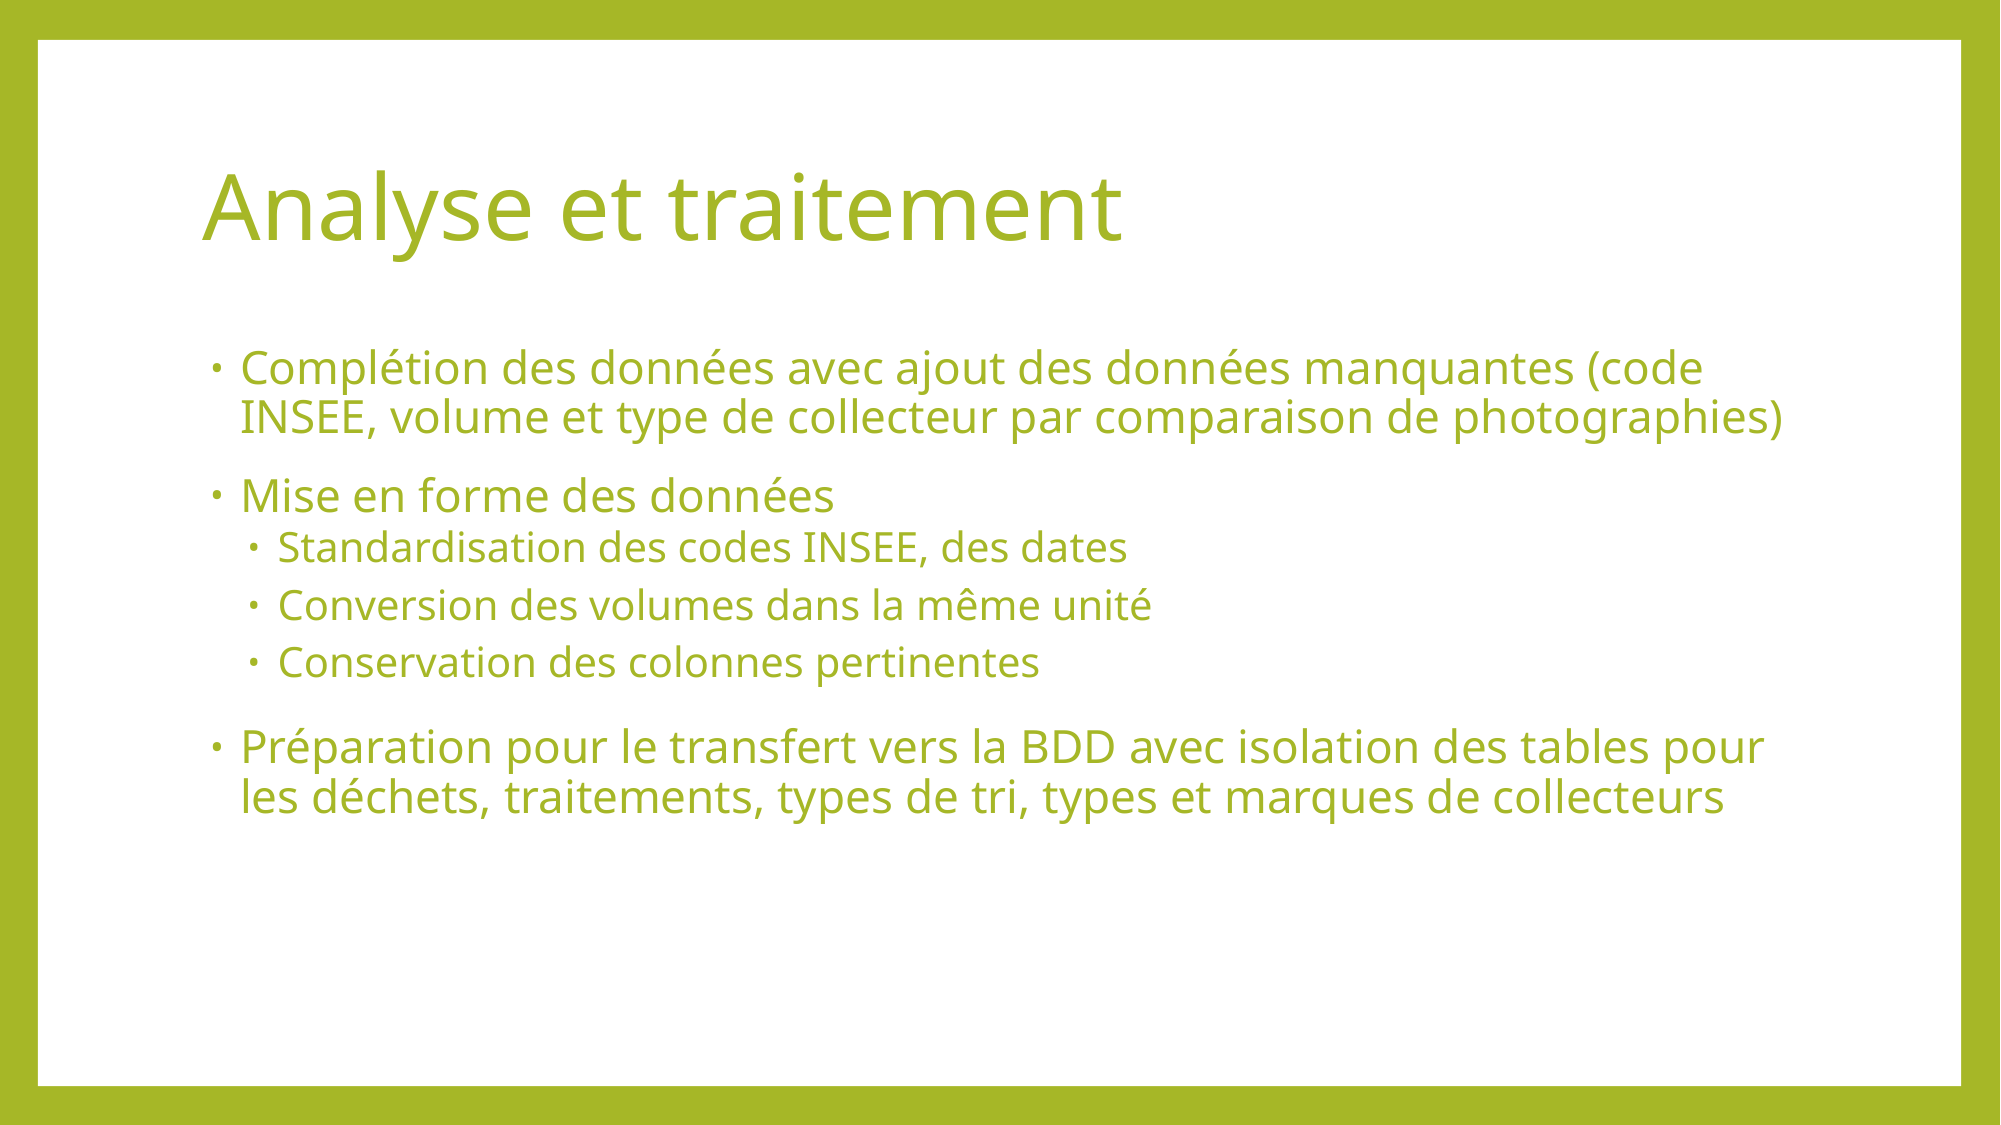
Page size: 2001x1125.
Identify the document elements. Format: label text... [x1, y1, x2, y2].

list Complétion des données avec ajout des données manquantes (code INSEE, volume et type de collecteur par comparaison de photographies) Mise en forme des données Standardisation des codes INSEE, des dates Conversion des volumes dans la même unité Conservation des colonnes pertinentes Préparation pour le transfert vers la BDD avec isolation des tables pour les déchets, traitements, types de tri, types et marques de collecteurs [187, 337, 1808, 1000]
title Analyse et traitement [187, 99, 1808, 323]
